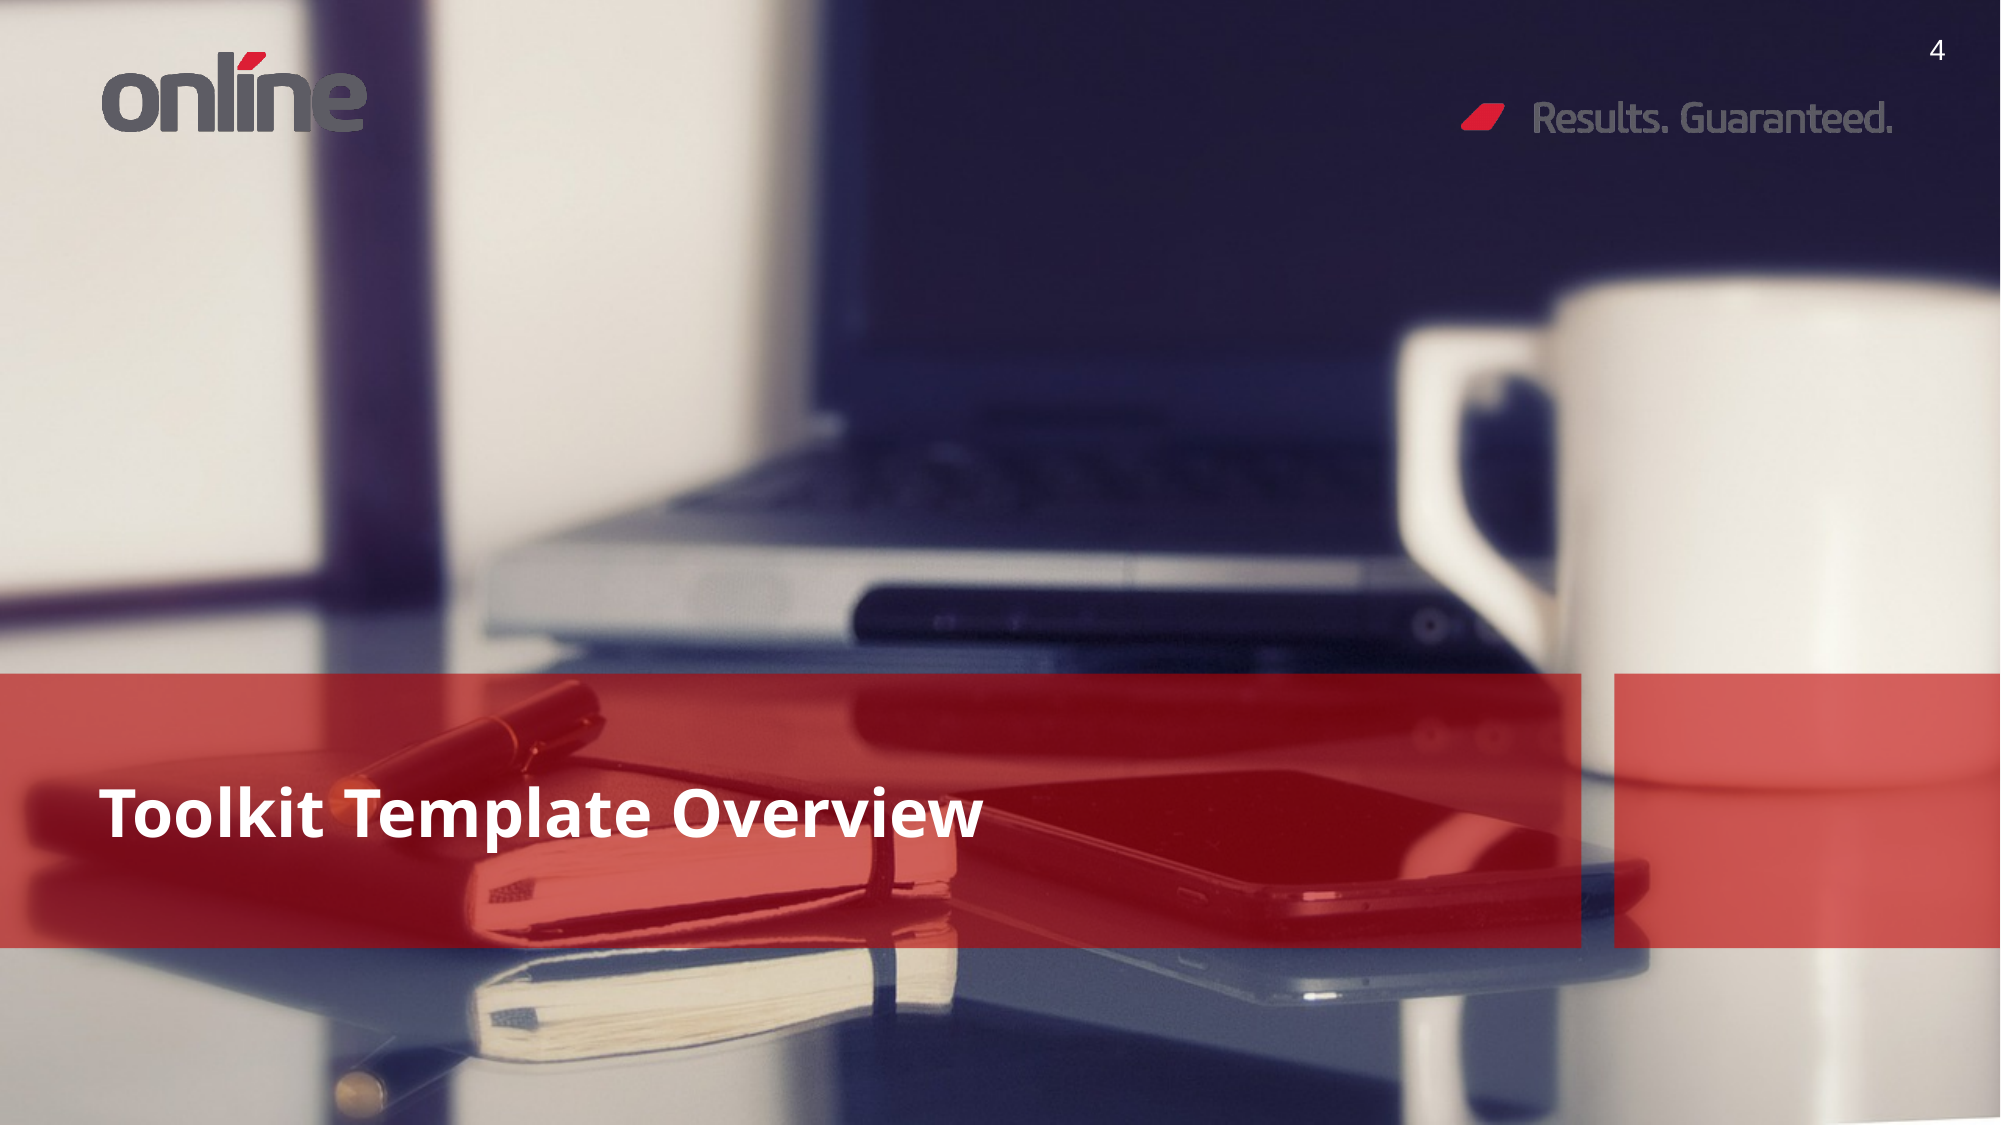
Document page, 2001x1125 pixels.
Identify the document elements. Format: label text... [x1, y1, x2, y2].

picture [0, 0, 2001, 1125]
slide_number 4 [1829, 23, 1961, 84]
text_box Toolkit Template Overview [0, 673, 1582, 949]
text_box [1613, 673, 2000, 949]
